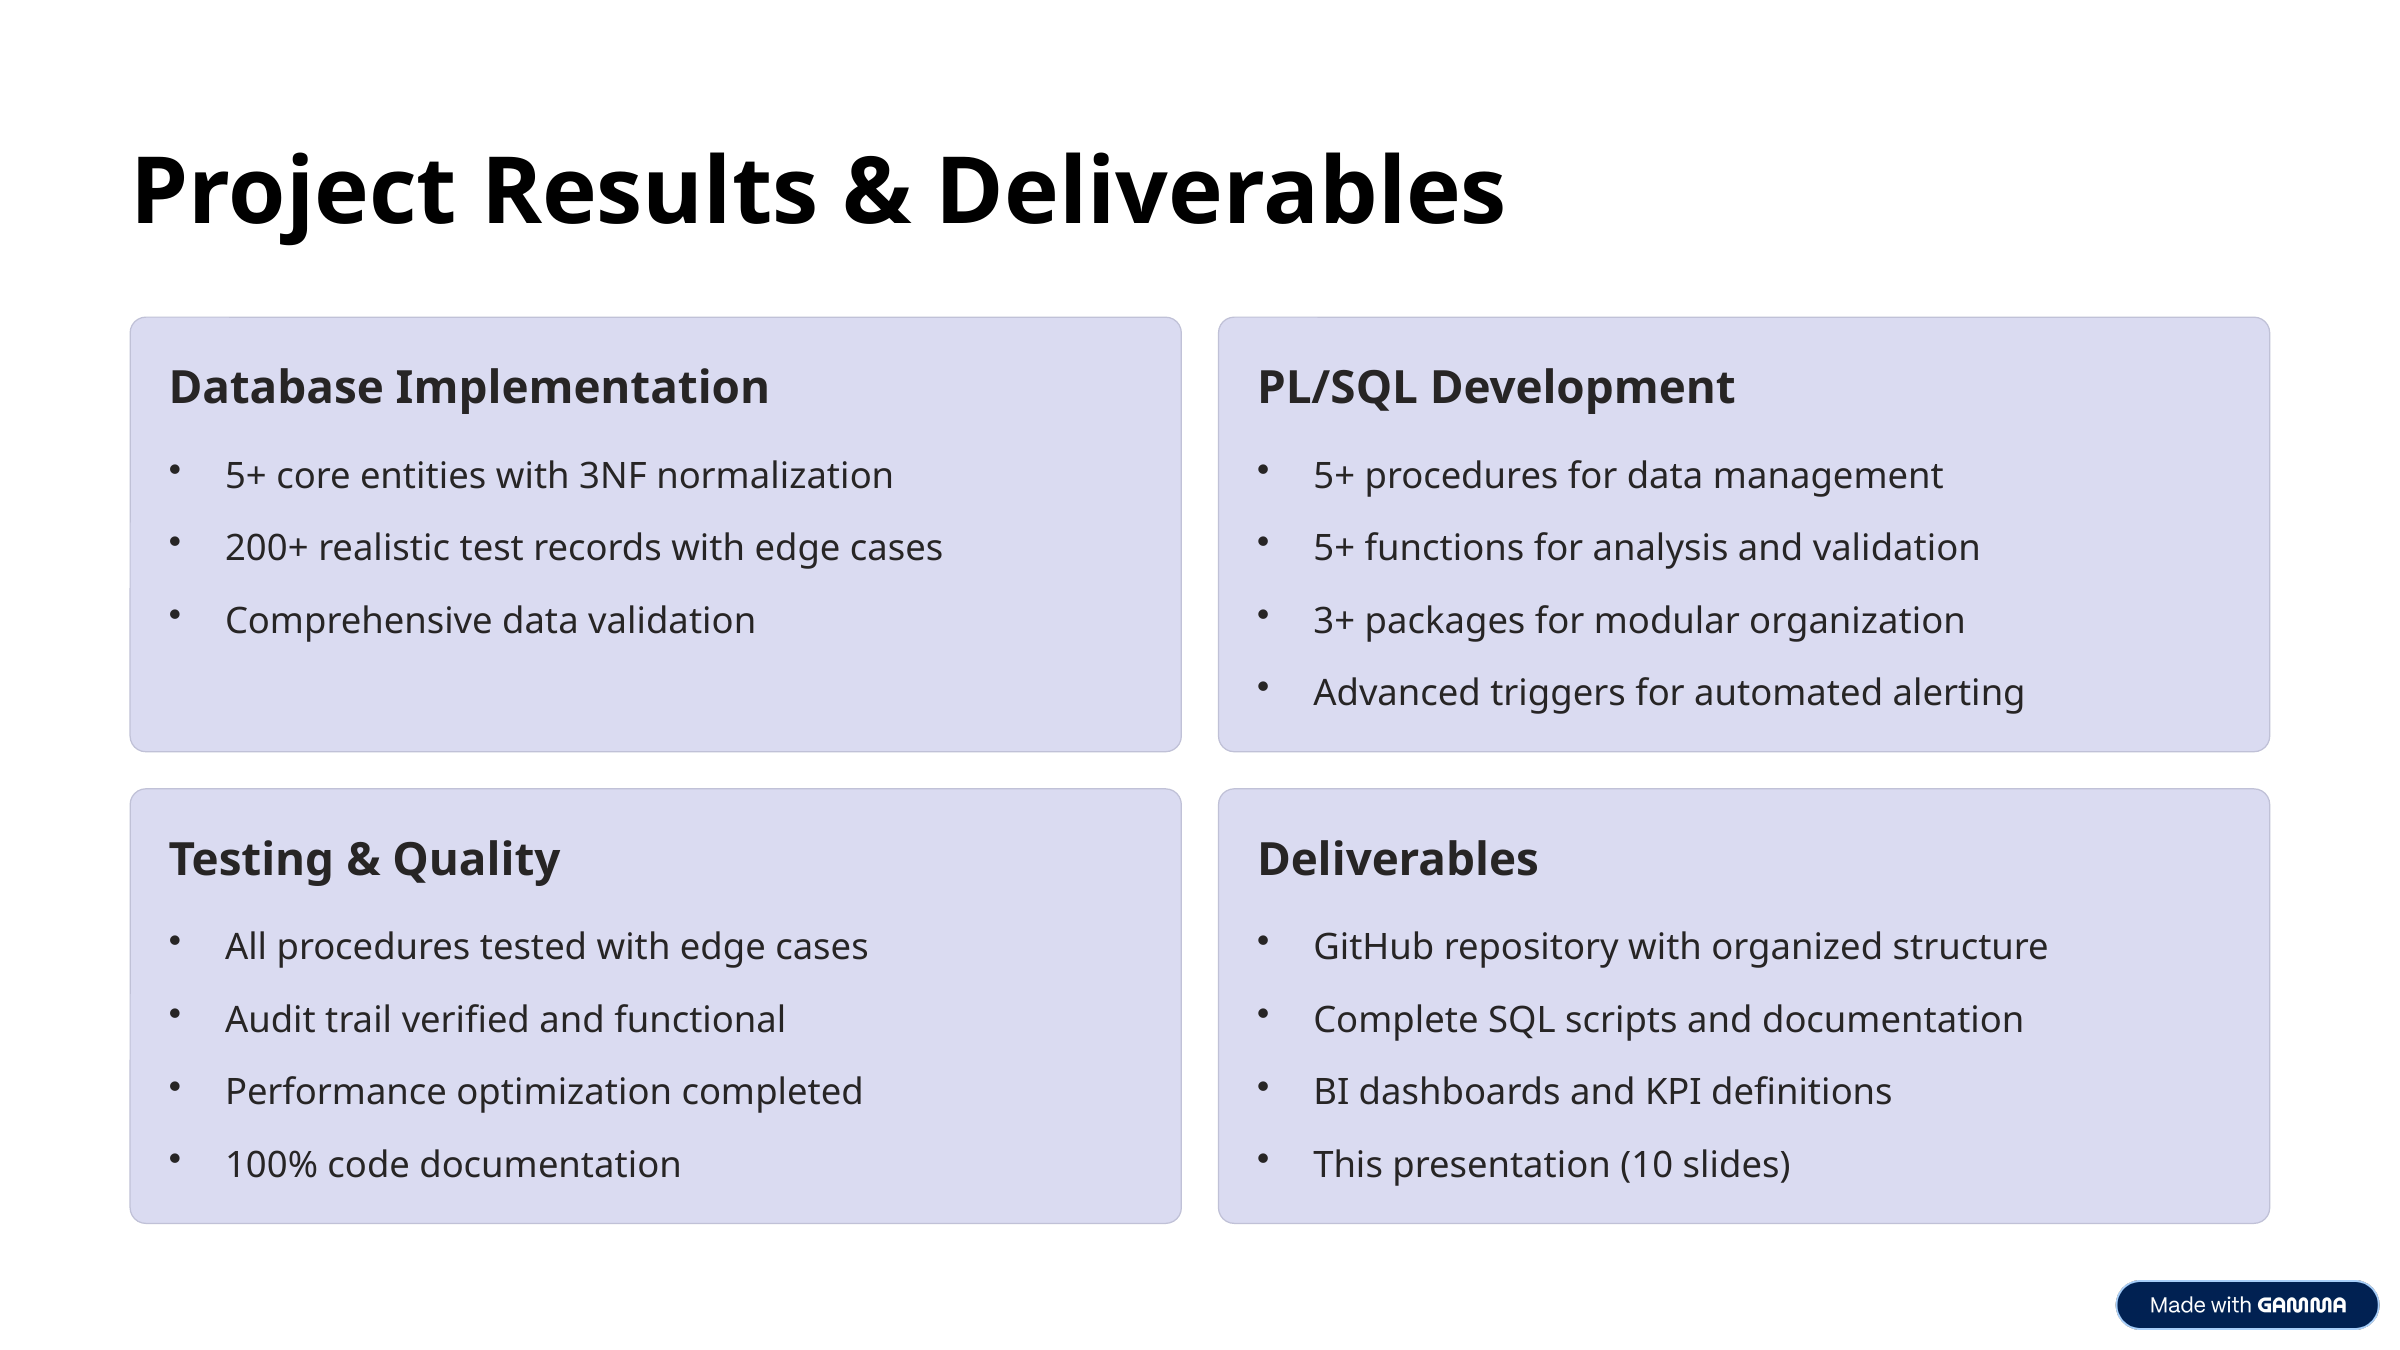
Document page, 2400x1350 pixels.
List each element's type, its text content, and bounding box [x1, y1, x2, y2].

text_box [1218, 317, 2270, 752]
text_box This presentation (10 slides) [1256, 1125, 2232, 1185]
text_box [1218, 788, 2270, 1224]
text_box 200+ realistic test records with edge cases [168, 508, 1143, 569]
text_box PL/SQL Development [1257, 355, 1737, 414]
text_box Database Implementation [168, 355, 751, 414]
text_box Performance optimization completed [168, 1052, 1143, 1113]
text_box 3+ packages for modular organization [1256, 581, 2232, 641]
text_box Testing & Quality [168, 827, 634, 886]
text_box Project Results & Deliverables [130, 126, 1483, 243]
text_box [130, 317, 1182, 752]
text_box 5+ core entities with 3NF normalization [168, 436, 1143, 496]
text_box Deliverables [1256, 827, 1723, 886]
text_box Complete SQL scripts and documentation [1256, 980, 2232, 1040]
text_box BI dashboards and KPI definitions [1256, 1052, 2232, 1113]
text_box All procedures tested with edge cases [168, 907, 1143, 968]
text_box GitHub repository with organized structure [1256, 907, 2232, 968]
text_box 100% code documentation [168, 1125, 1143, 1185]
text_box Comprehensive data validation [168, 581, 1143, 641]
text_box [130, 788, 1182, 1224]
picture [2106, 1271, 2389, 1339]
text_box Advanced triggers for automated alerting [1256, 653, 2232, 714]
text_box 5+ functions for analysis and validation [1256, 508, 2232, 569]
text_box 5+ procedures for data management [1256, 436, 2232, 496]
text_box Audit trail verified and functional [168, 980, 1143, 1040]
